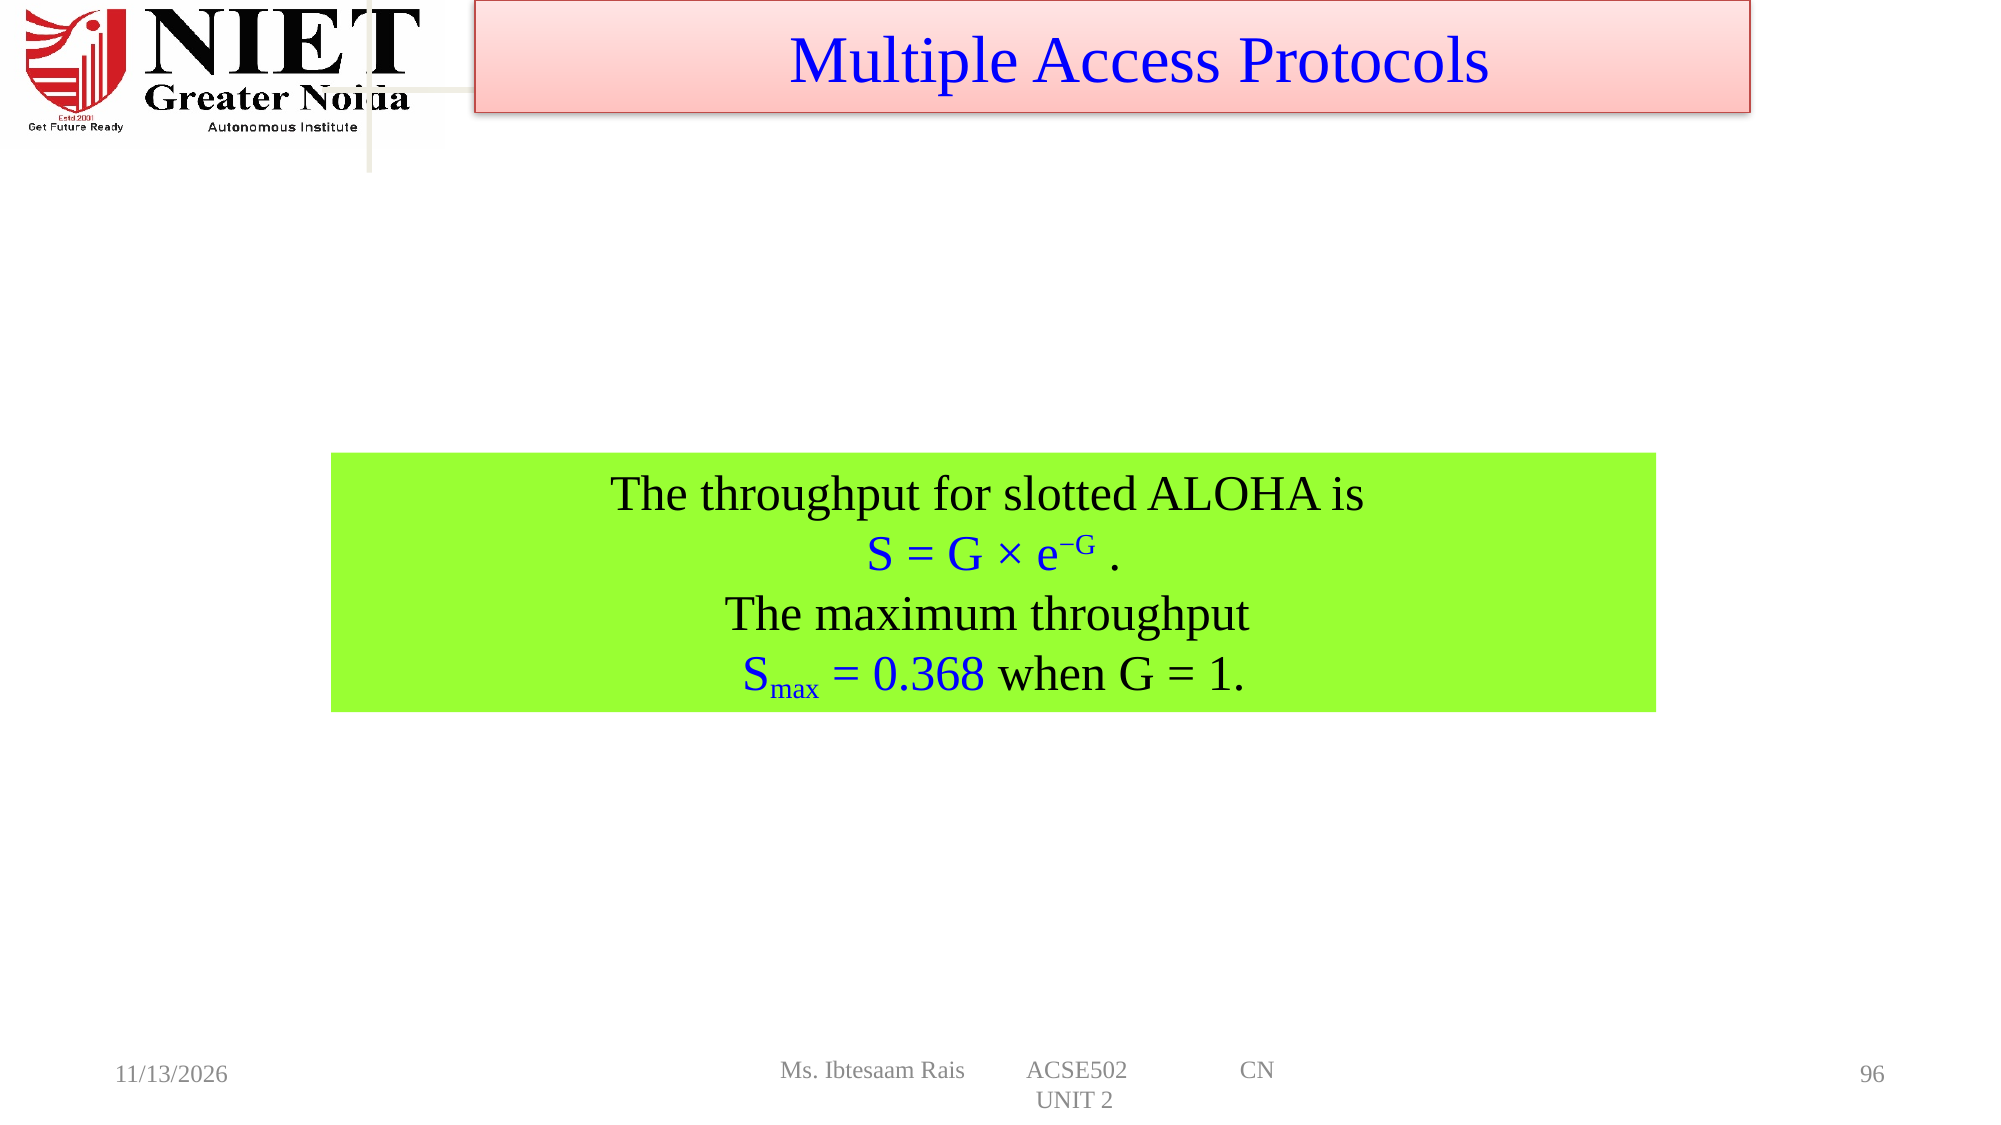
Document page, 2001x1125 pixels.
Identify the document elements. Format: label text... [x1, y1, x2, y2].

picture [372, 93, 445, 149]
footer Ms. Ibtesaam Rais ACSE502 CN UNIT 2 [762, 1042, 1293, 1125]
text_box [366, 0, 372, 87]
text_box The throughput for slotted ALOHA is S = G × e−G . The maximum throughput Smax = 0.368 when G = 1. [331, 452, 1657, 713]
picture [0, 0, 366, 149]
text_box [366, 93, 372, 173]
slide_number 96 [1433, 1042, 1900, 1103]
text_box [322, 87, 469, 93]
text_box Multiple Access Protocols [474, 0, 1751, 113]
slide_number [99, 1042, 567, 1103]
picture [372, 0, 445, 87]
